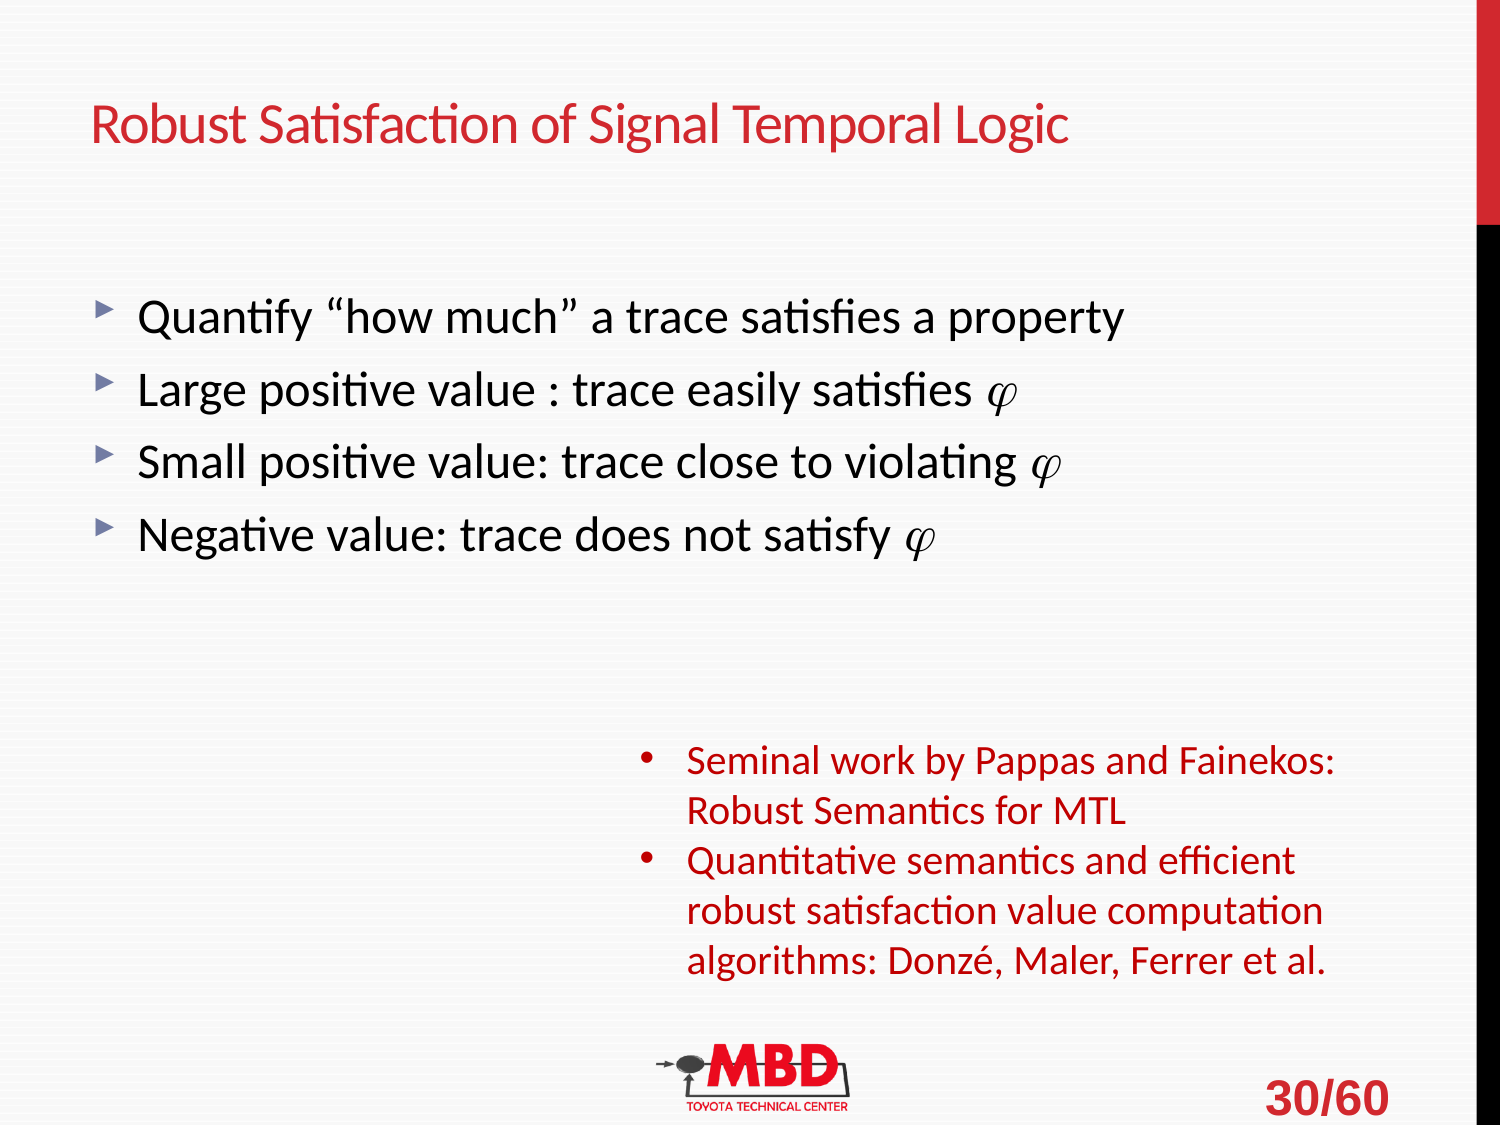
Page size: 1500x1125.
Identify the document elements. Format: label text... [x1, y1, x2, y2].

slide_number 30/60 [1250, 1065, 1466, 1125]
text_box Seminal work by Pappas and Fainekos: Robust Semantics for MTL Quantitative semantics and efficient robust satisfaction value computation algorithms: Donzé, Maler, Ferrer et al. [624, 725, 1360, 990]
picture [650, 1039, 854, 1115]
title Robust Satisfaction of Signal Temporal Logic [75, 25, 1275, 163]
